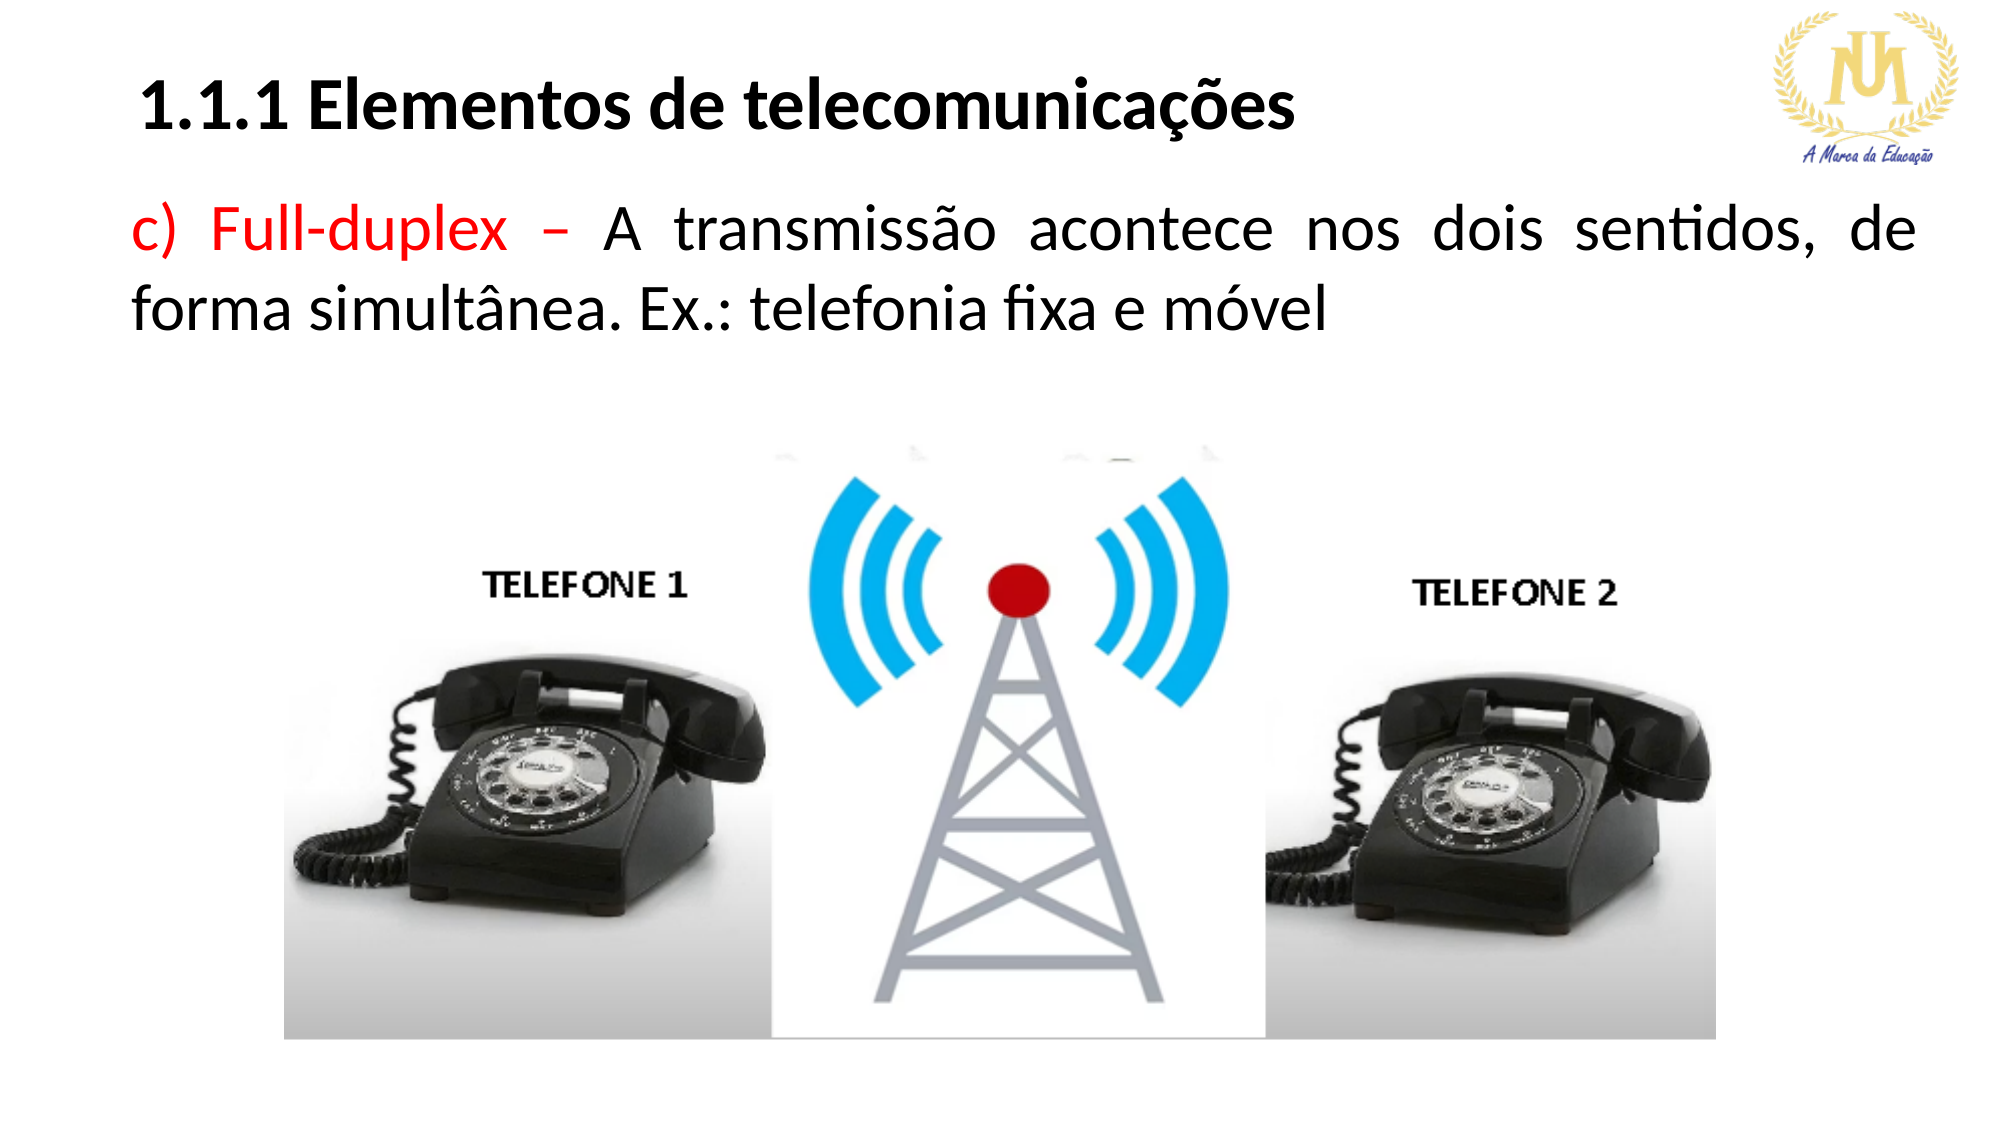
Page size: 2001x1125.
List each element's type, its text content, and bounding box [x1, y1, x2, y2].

picture [284, 403, 1716, 1047]
text_box 1.1.1 Elementos de telecomunicações [122, 47, 1313, 153]
picture [1773, 11, 1959, 165]
text_box c) Full-duplex – A transmissão acontece nos dois sentidos, de forma simultânea. Ex.: telefonia fixa e móvel [116, 96, 1934, 352]
